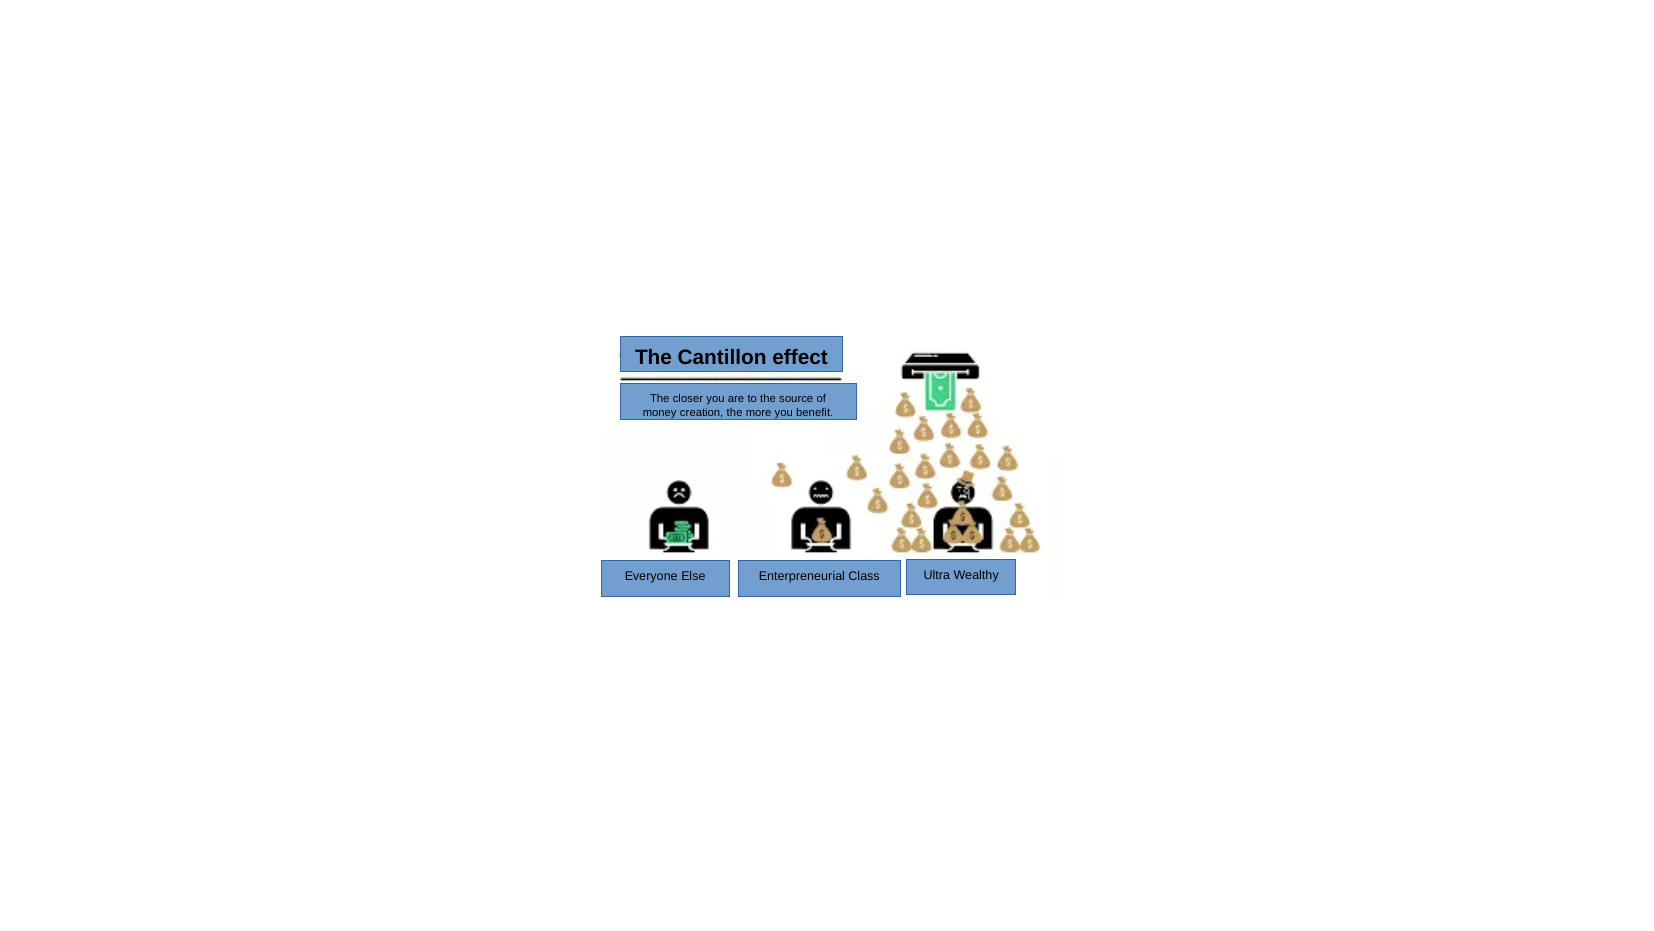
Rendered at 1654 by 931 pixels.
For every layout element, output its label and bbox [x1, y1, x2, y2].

picture [601, 331, 1059, 601]
